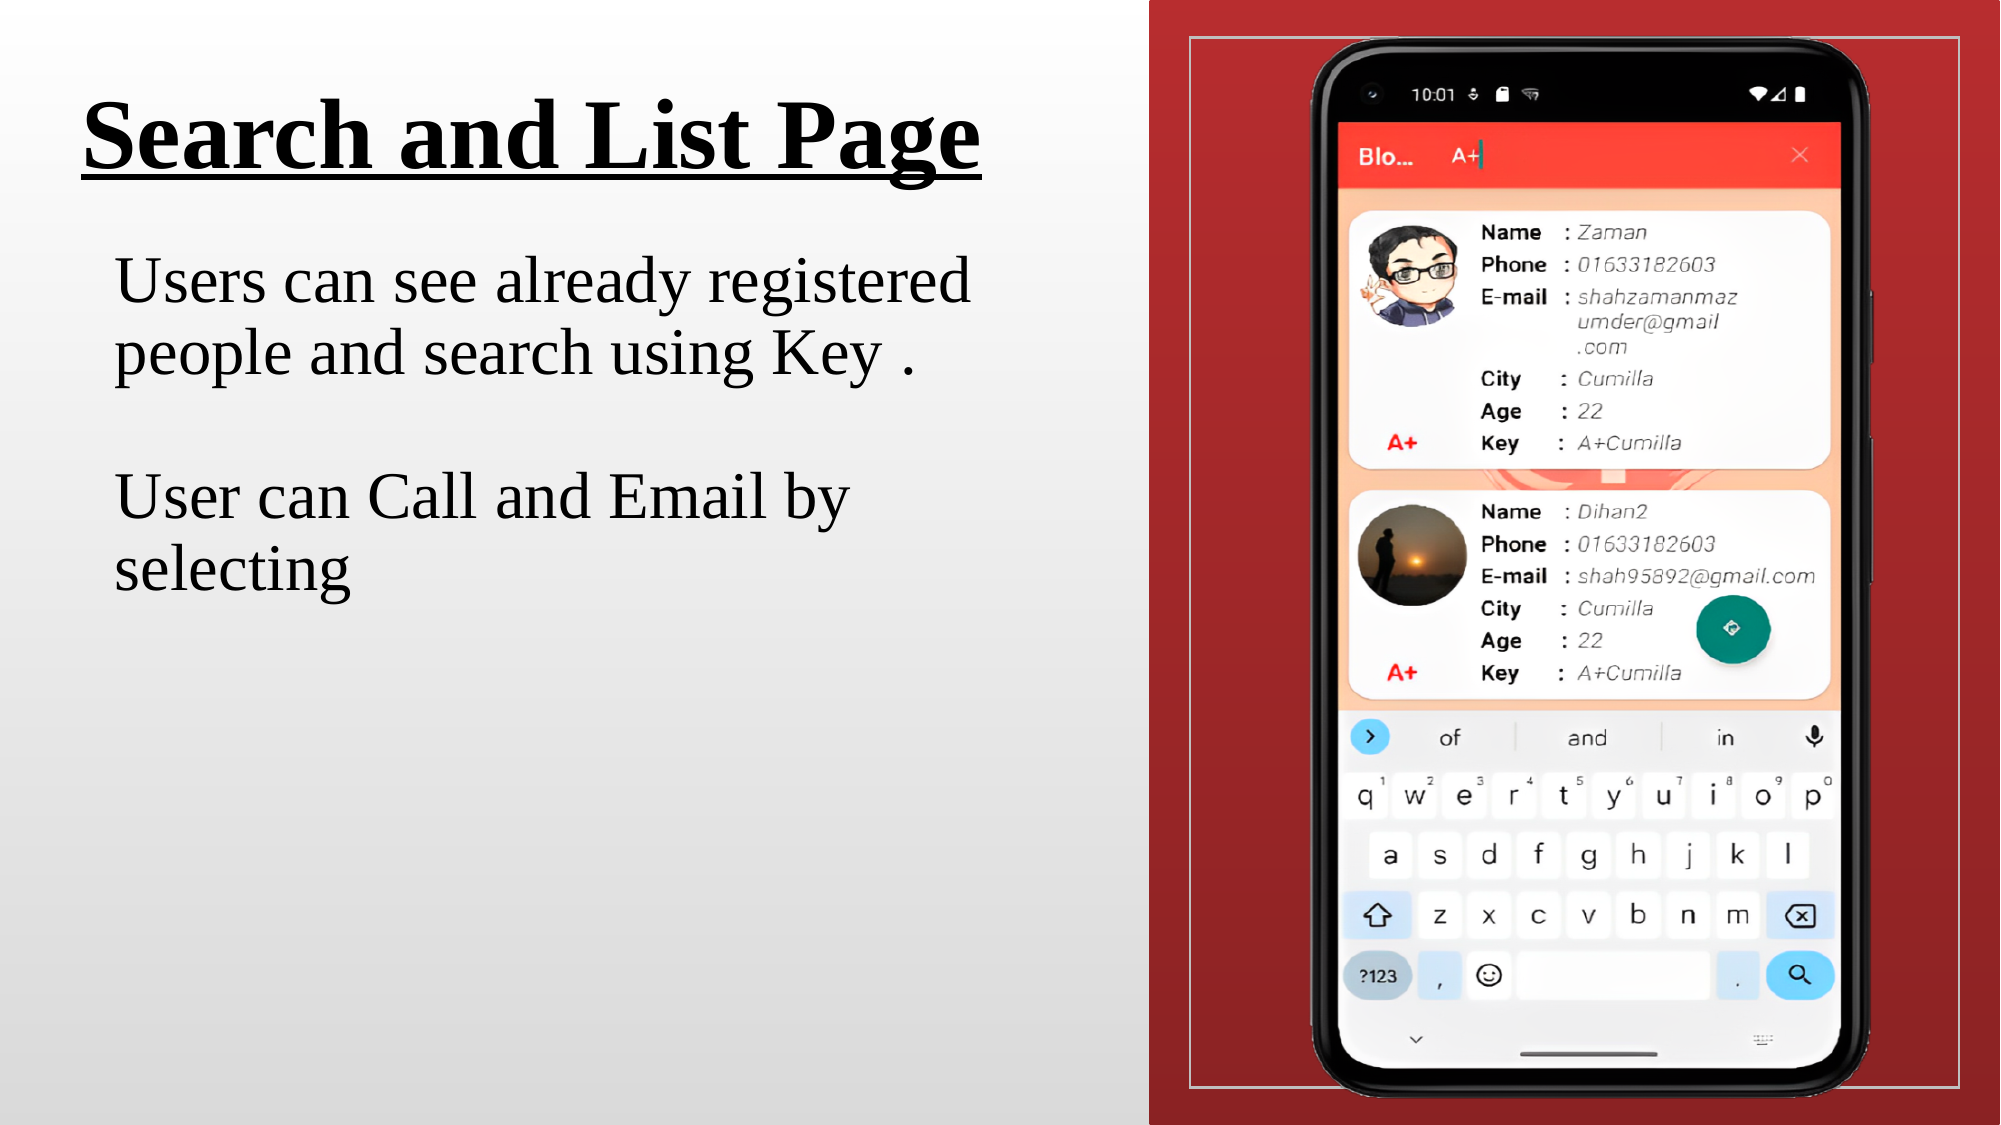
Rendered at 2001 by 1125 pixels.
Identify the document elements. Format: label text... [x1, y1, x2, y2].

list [1162, 0, 1974, 1125]
list Search and List Page [66, 75, 1146, 238]
title Users can see already registered people and search using Key . User can Call and Email by selecting [99, 187, 1038, 613]
